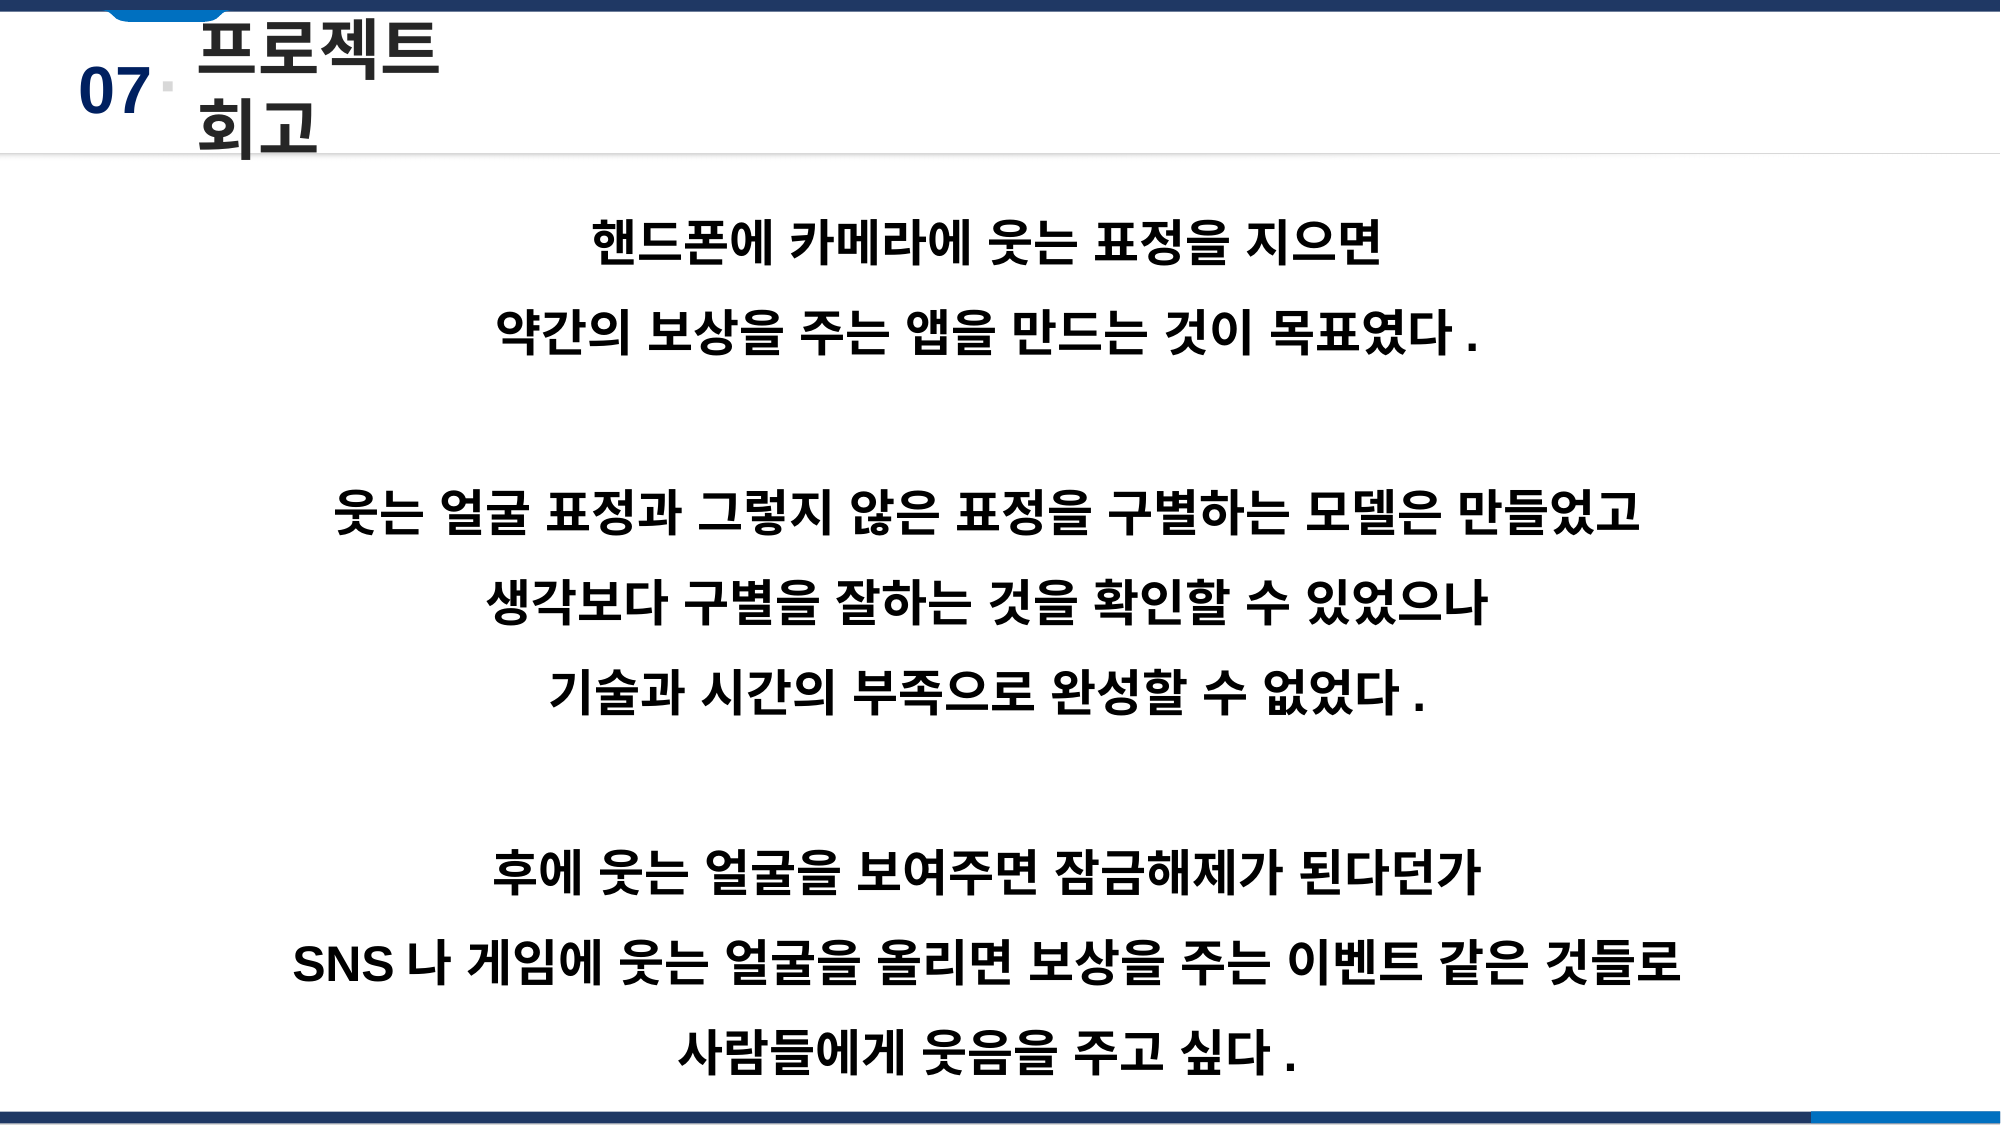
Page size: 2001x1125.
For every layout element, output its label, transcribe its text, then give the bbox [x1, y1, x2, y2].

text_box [77, 45, 569, 129]
text_box 핸드폰에 카메라에 웃는 표정을 지으면 약간의 보상을 주는 앱을 만드는 것이 목표였다. 웃는 얼굴 표정과 그렇지 않은 표정을 구별하는 모델은 만들었고 생각보다 구별을 잘하는 것을 확인할 수 있었으나 기술과 시간의 부족으로 완성할 수 없었다. 후에 웃는 얼굴을 보여주면 잠금해제가 된다던가 SNS나 게임에 웃는 얼굴을 올리면 보상을 주는 이벤트 같은 것들로 사람들에게 웃음을 주고 싶다. [51, 174, 1924, 1090]
picture [0, 154, 1998, 162]
